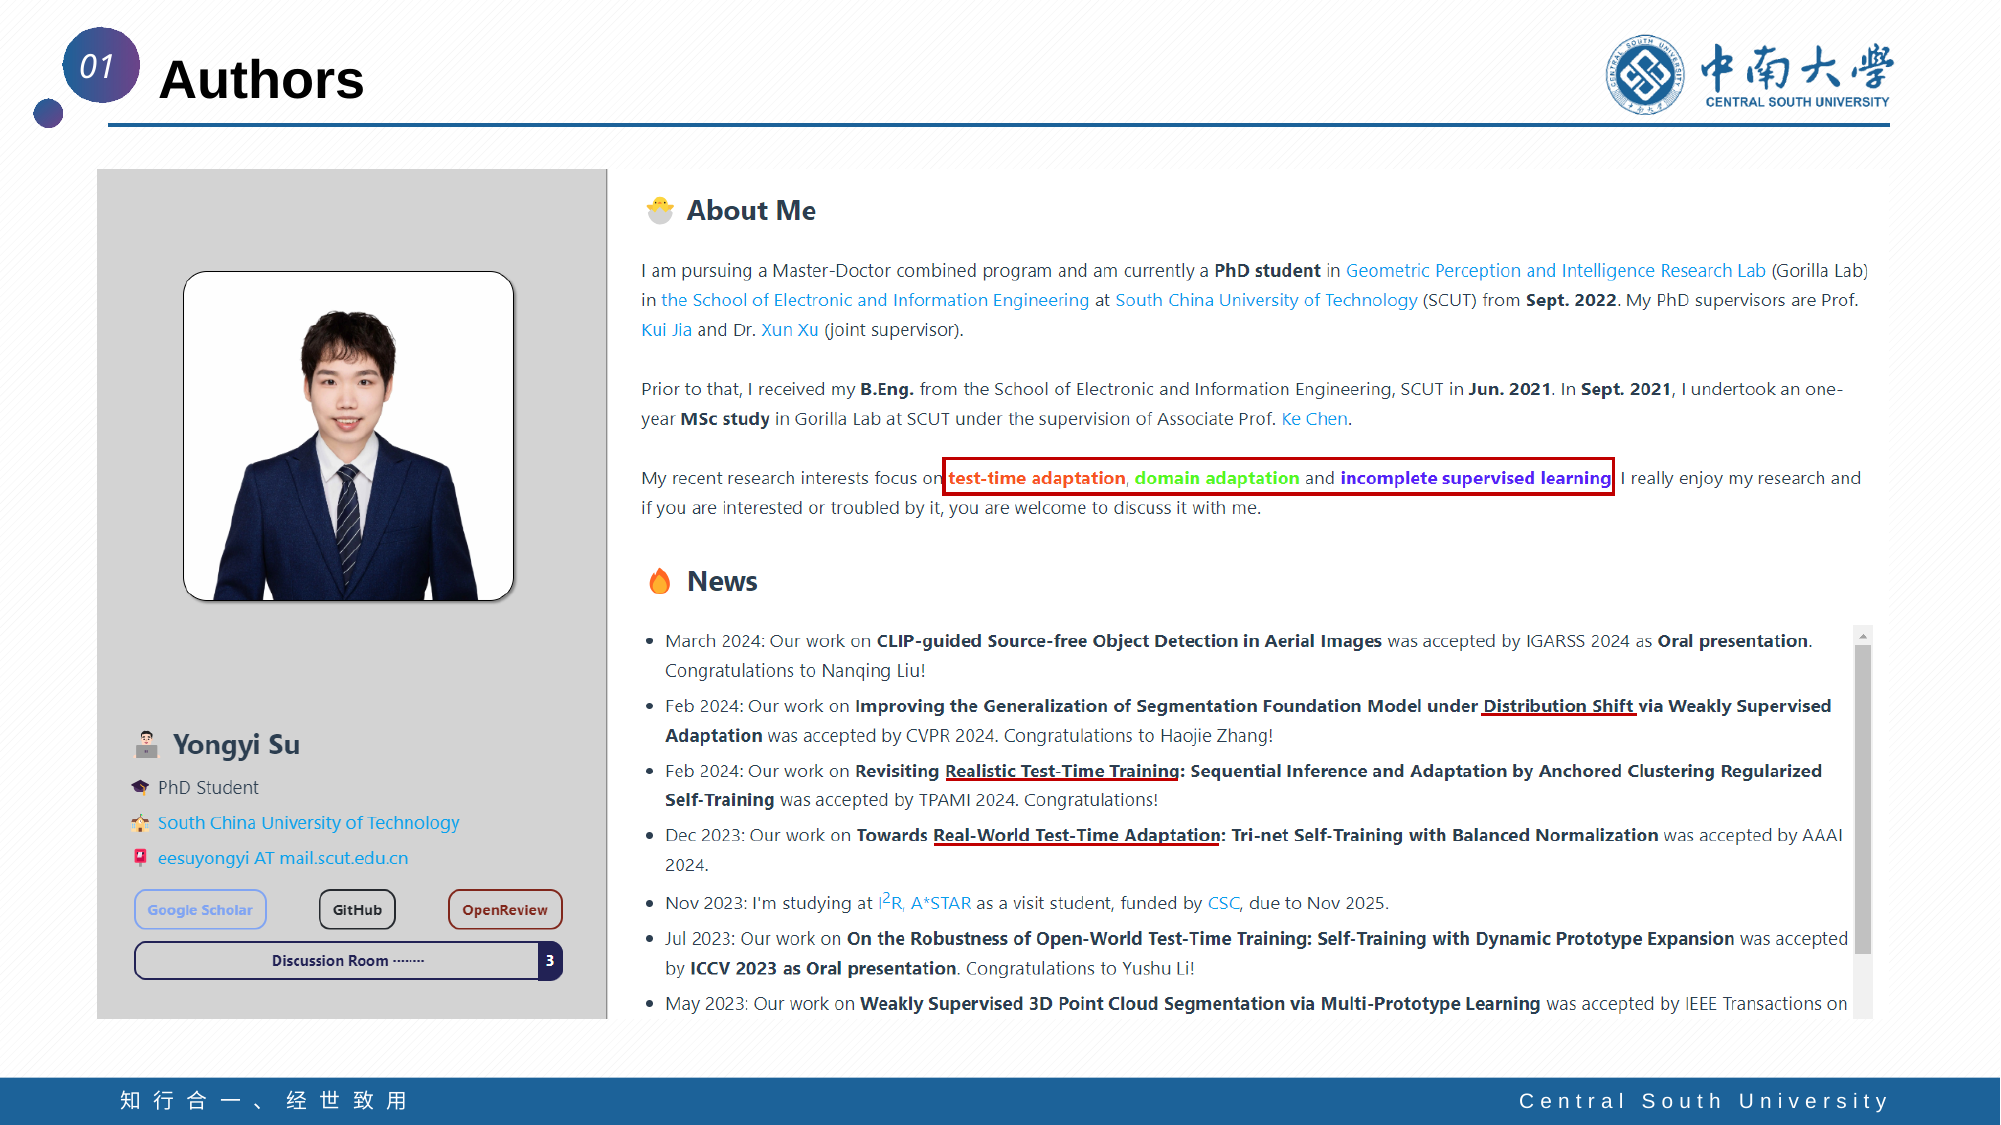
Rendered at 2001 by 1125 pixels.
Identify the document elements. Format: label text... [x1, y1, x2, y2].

text_box Authors [158, 0, 1050, 118]
text_box 知行合一、经世致用 [105, 1080, 423, 1120]
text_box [33, 26, 153, 128]
picture [1595, 28, 1907, 121]
text_box Central South University [1504, 1080, 1902, 1120]
text_box [0, 1077, 2000, 1125]
picture [97, 169, 1889, 1019]
